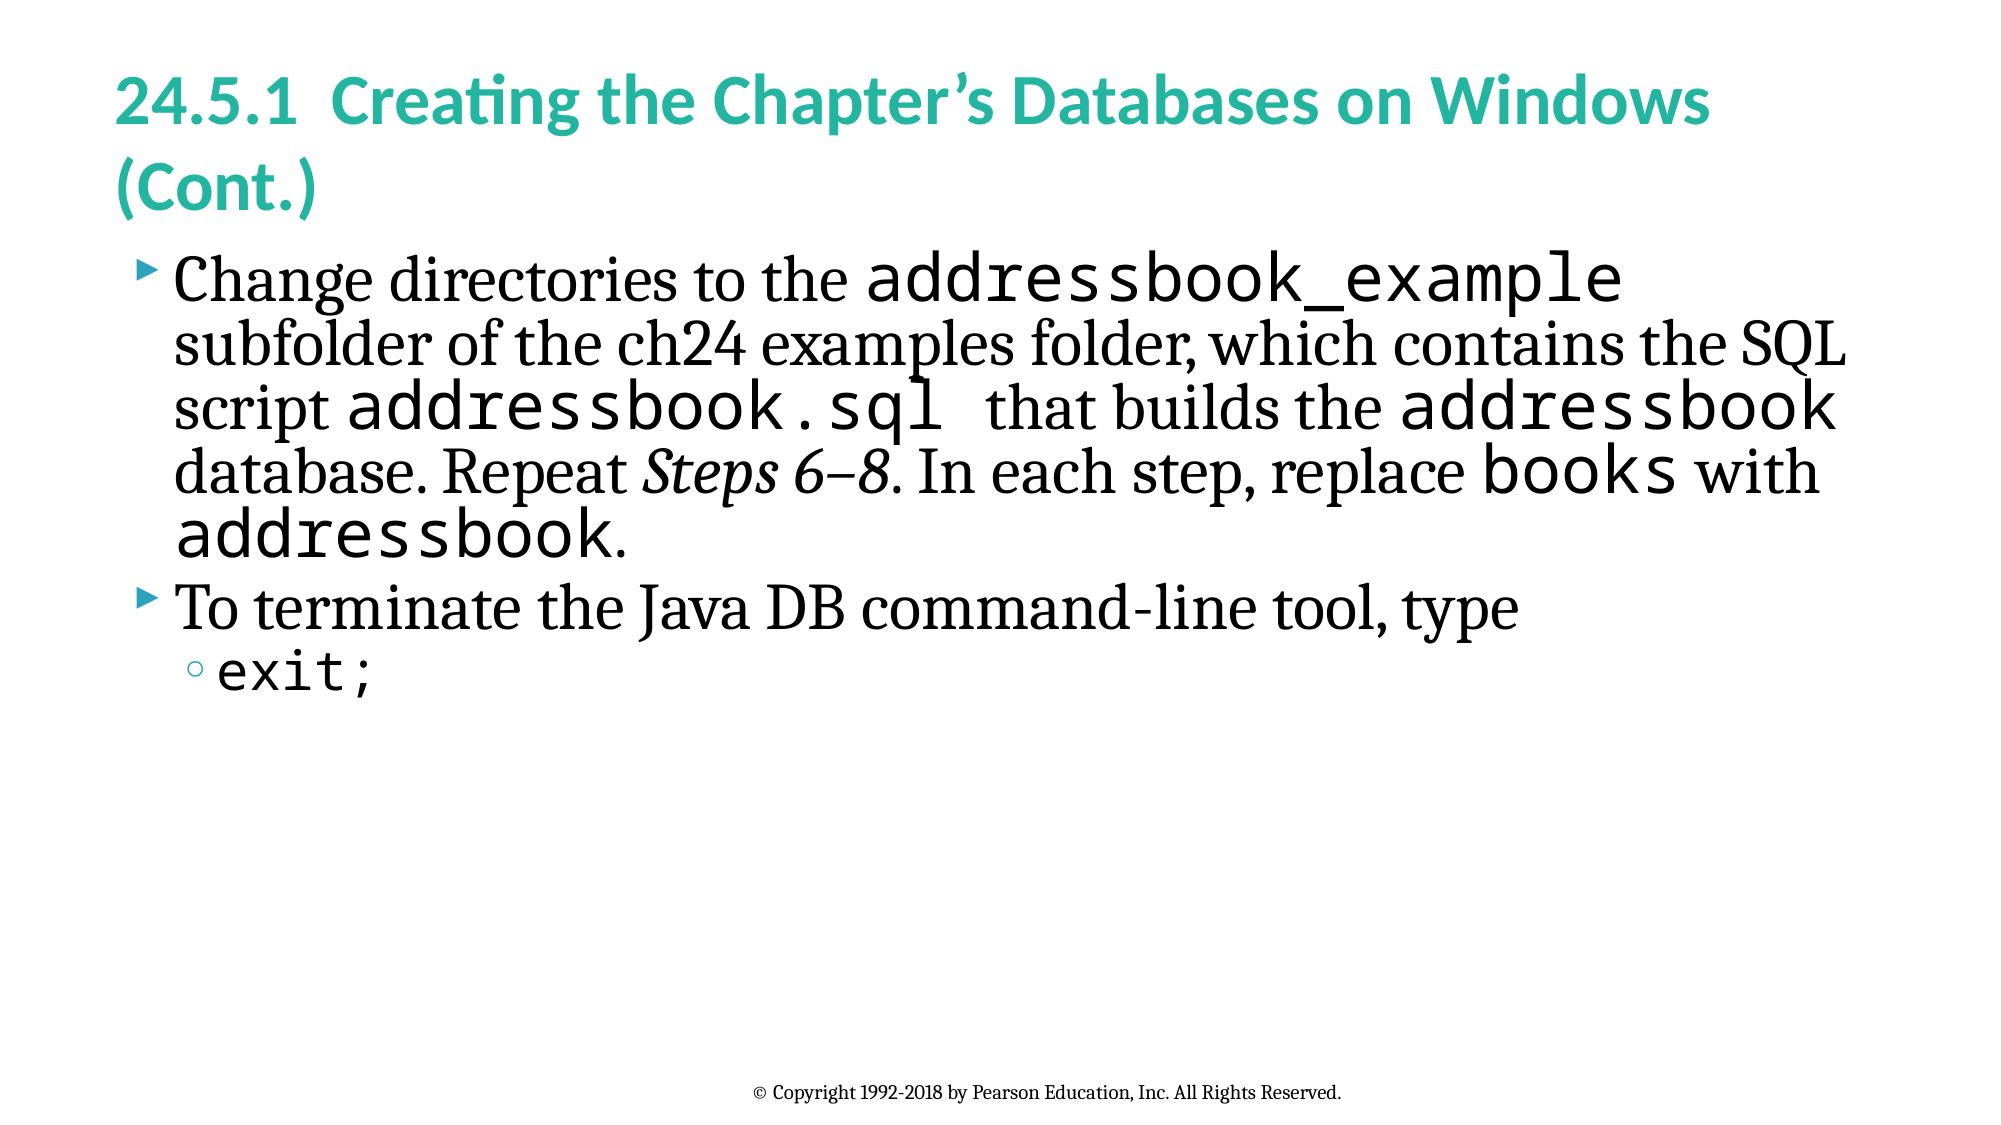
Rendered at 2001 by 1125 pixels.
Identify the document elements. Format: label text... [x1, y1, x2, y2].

title 24.5.1 Creating the Chapter’s Databases on Windows (Cont.) [99, 45, 1900, 233]
list Change directories to the addressbook_example subfolder of the ch24 examples folder, which contains the SQL script addressbook.sql that builds the addressbook database. Repeat Steps 6–8. In each step, replace books with addressbook. To terminate the Java DB command-line tool, type exit; [99, 242, 1892, 986]
footer © Copyright 1992-2018 by Pearson Education, Inc. All Rights Reserved. [736, 1051, 1892, 1112]
